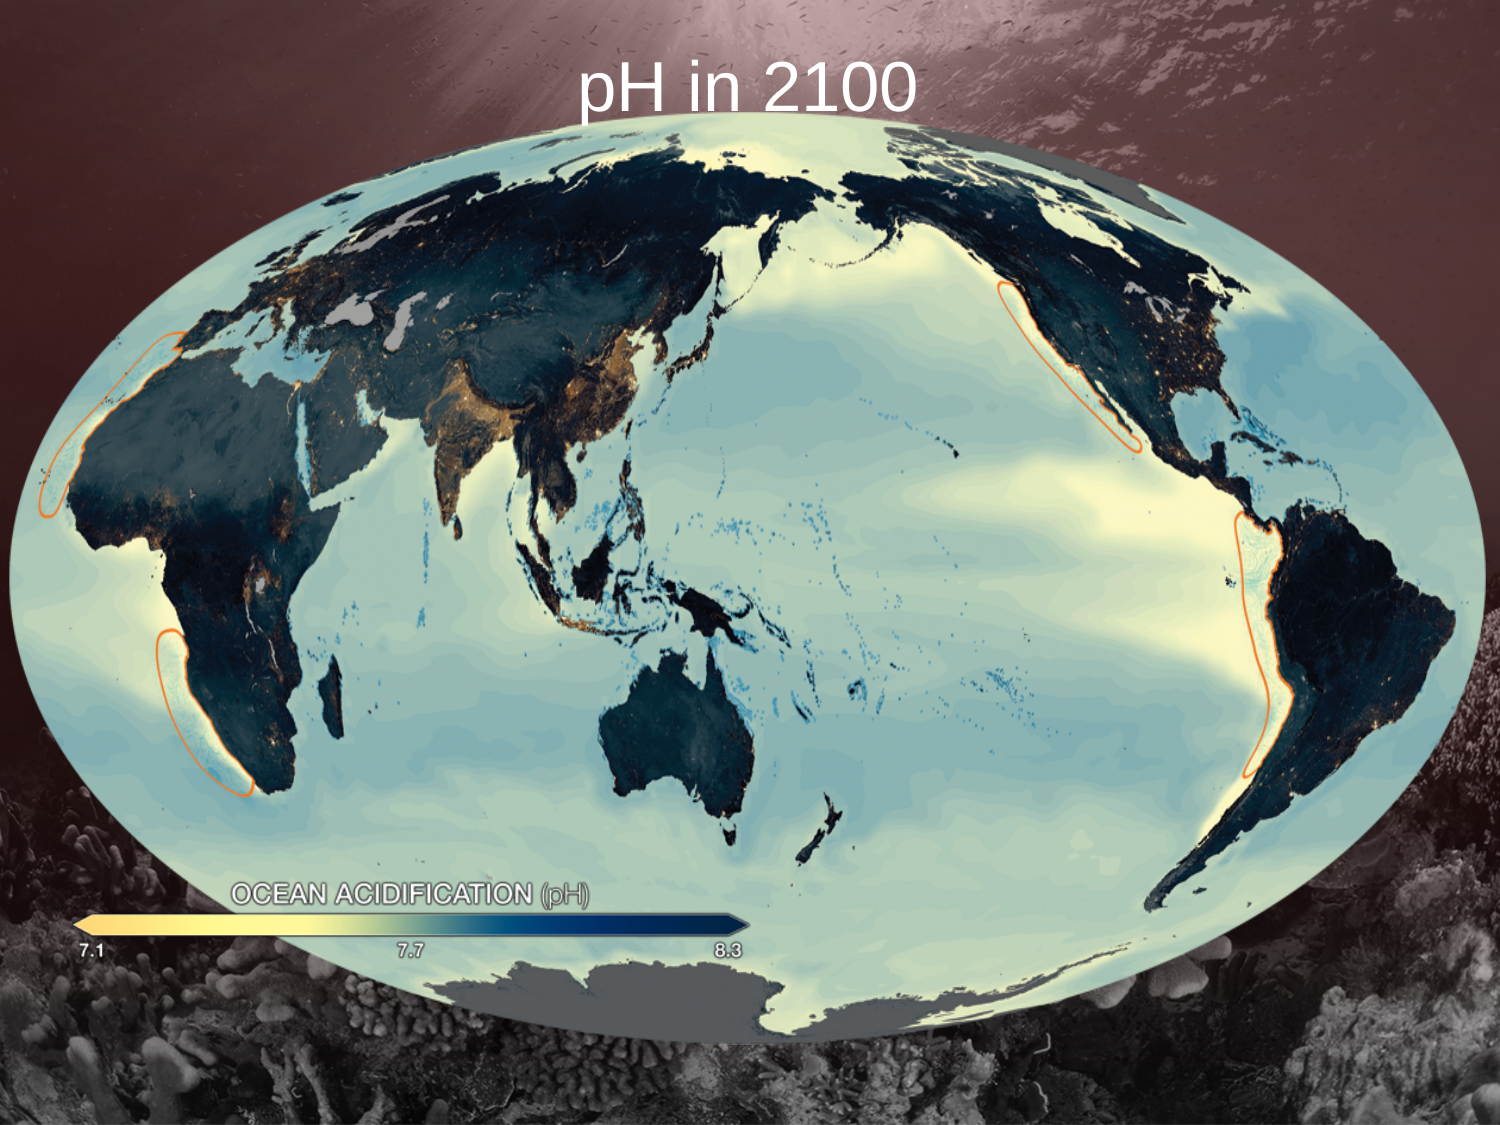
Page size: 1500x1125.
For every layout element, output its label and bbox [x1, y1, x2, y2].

text_box [0, 0, 1500, 1125]
